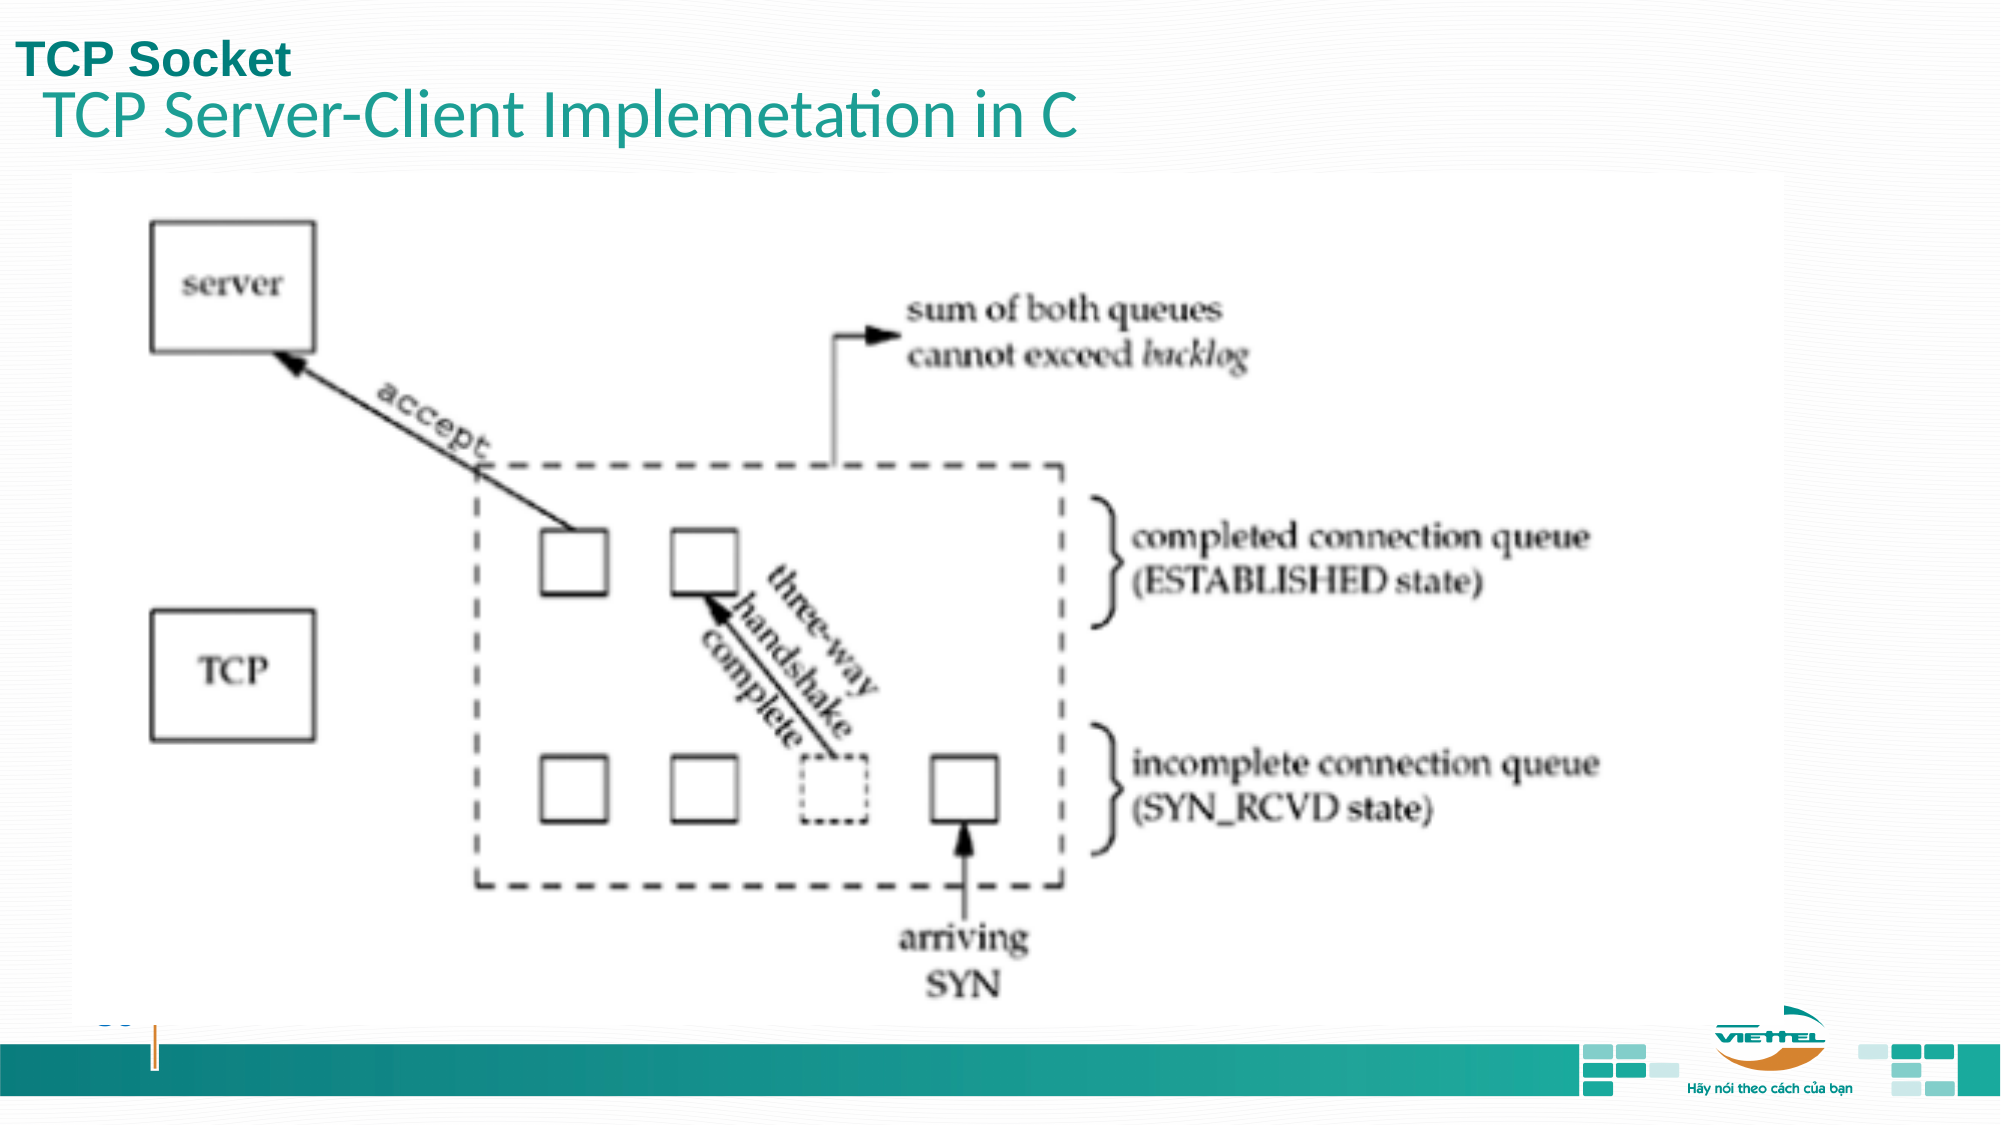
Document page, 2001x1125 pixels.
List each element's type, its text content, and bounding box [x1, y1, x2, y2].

subtitle TCP Server-Client Implemetation in C [27, 60, 1928, 952]
title TCP Socket [0, 0, 352, 112]
slide_number 38 [50, 985, 150, 1046]
picture [0, 0, 2001, 1125]
